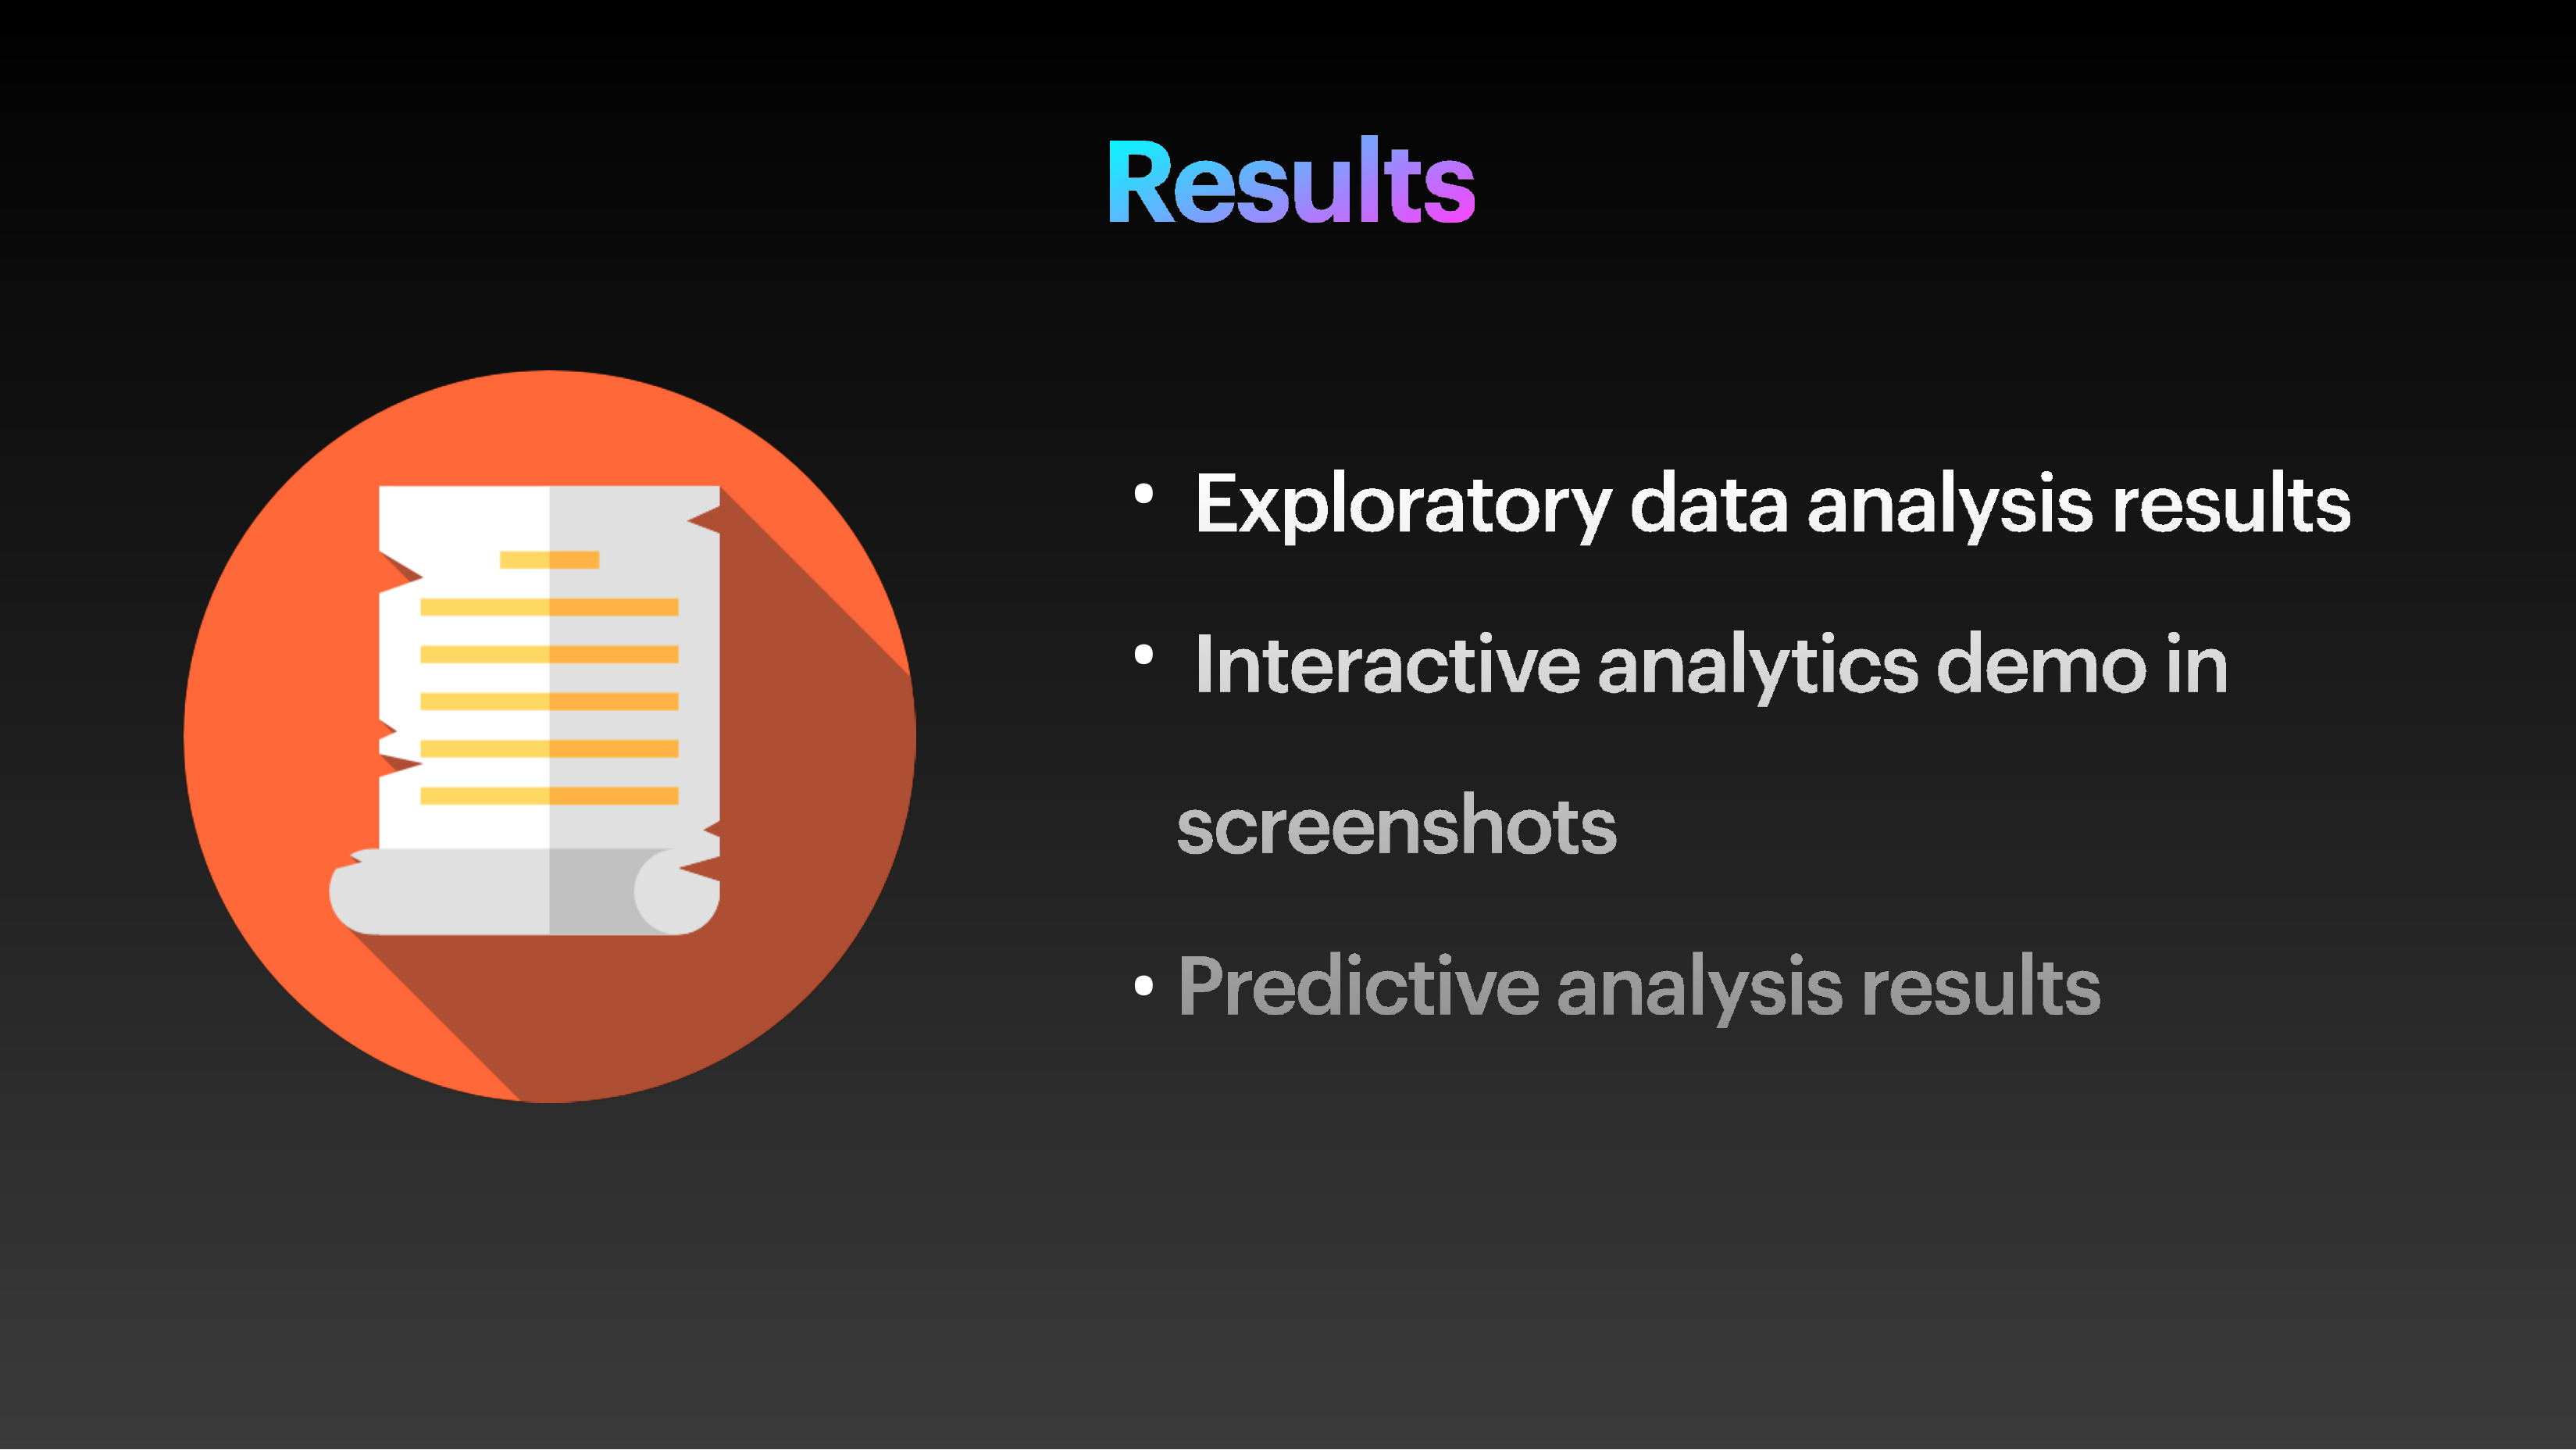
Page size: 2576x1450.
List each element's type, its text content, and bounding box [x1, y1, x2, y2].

picture [0, 0, 2576, 1449]
text_box • • • [1127, 441, 1159, 1031]
